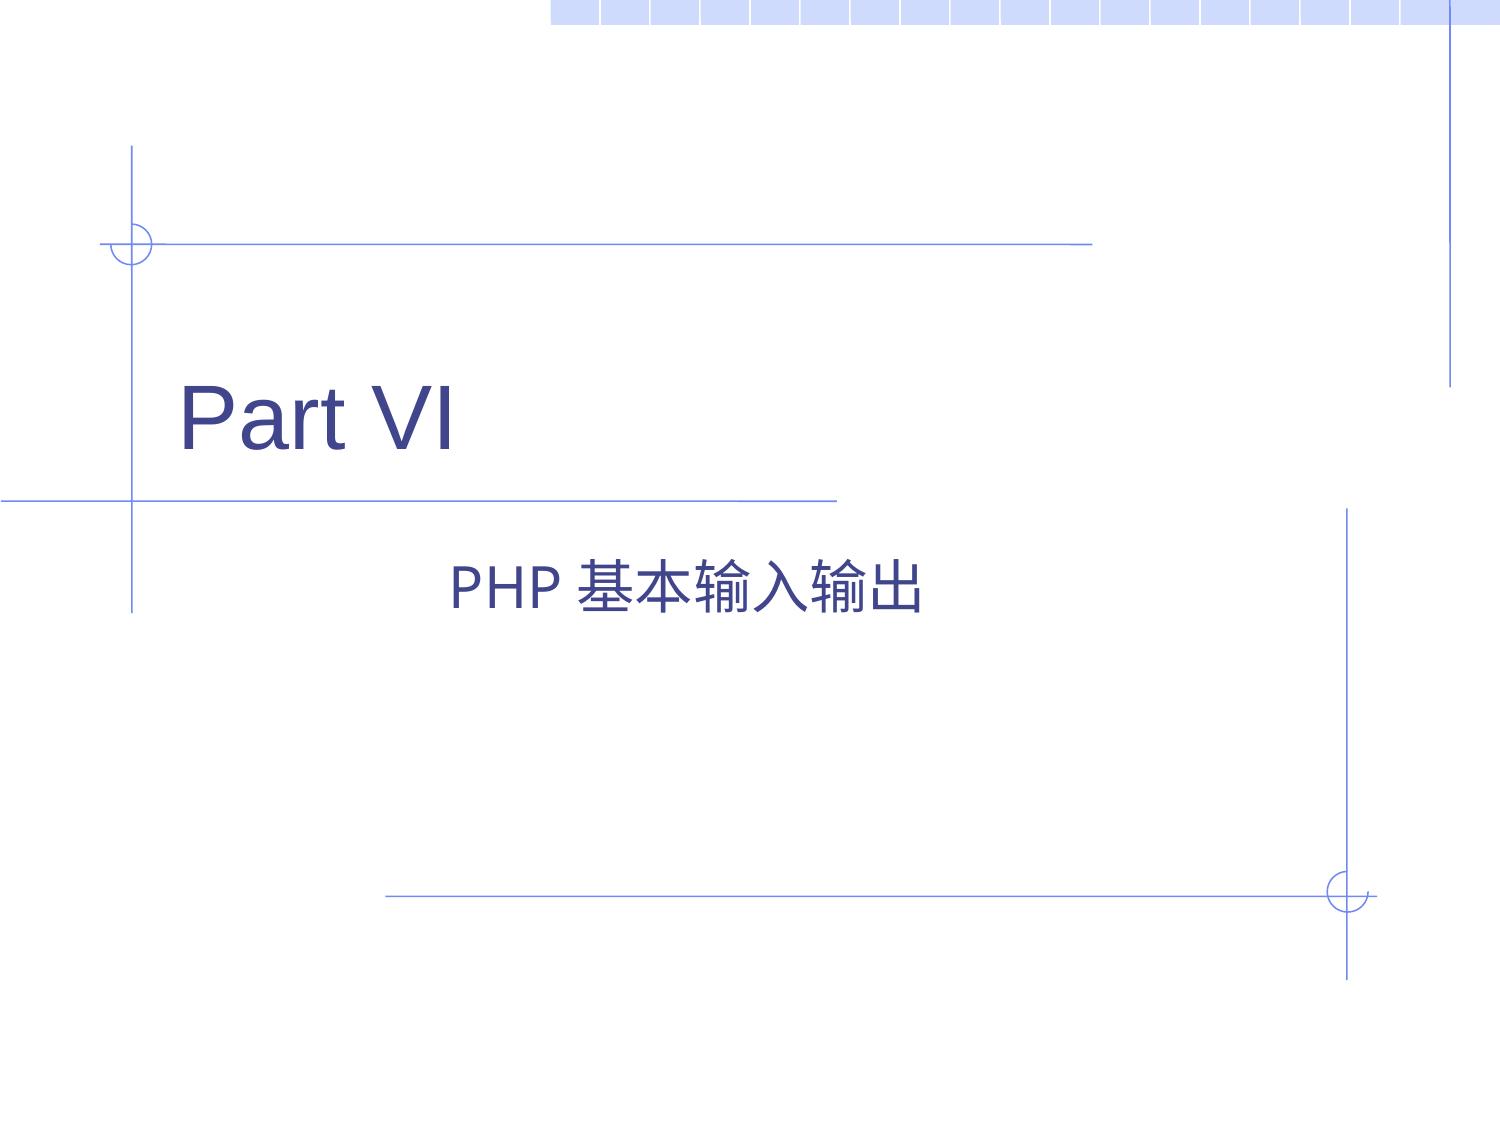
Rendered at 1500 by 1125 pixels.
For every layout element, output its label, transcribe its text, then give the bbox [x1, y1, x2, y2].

subtitle PHP基本输入输出 [162, 542, 1213, 831]
title Part VI [162, 287, 1438, 475]
